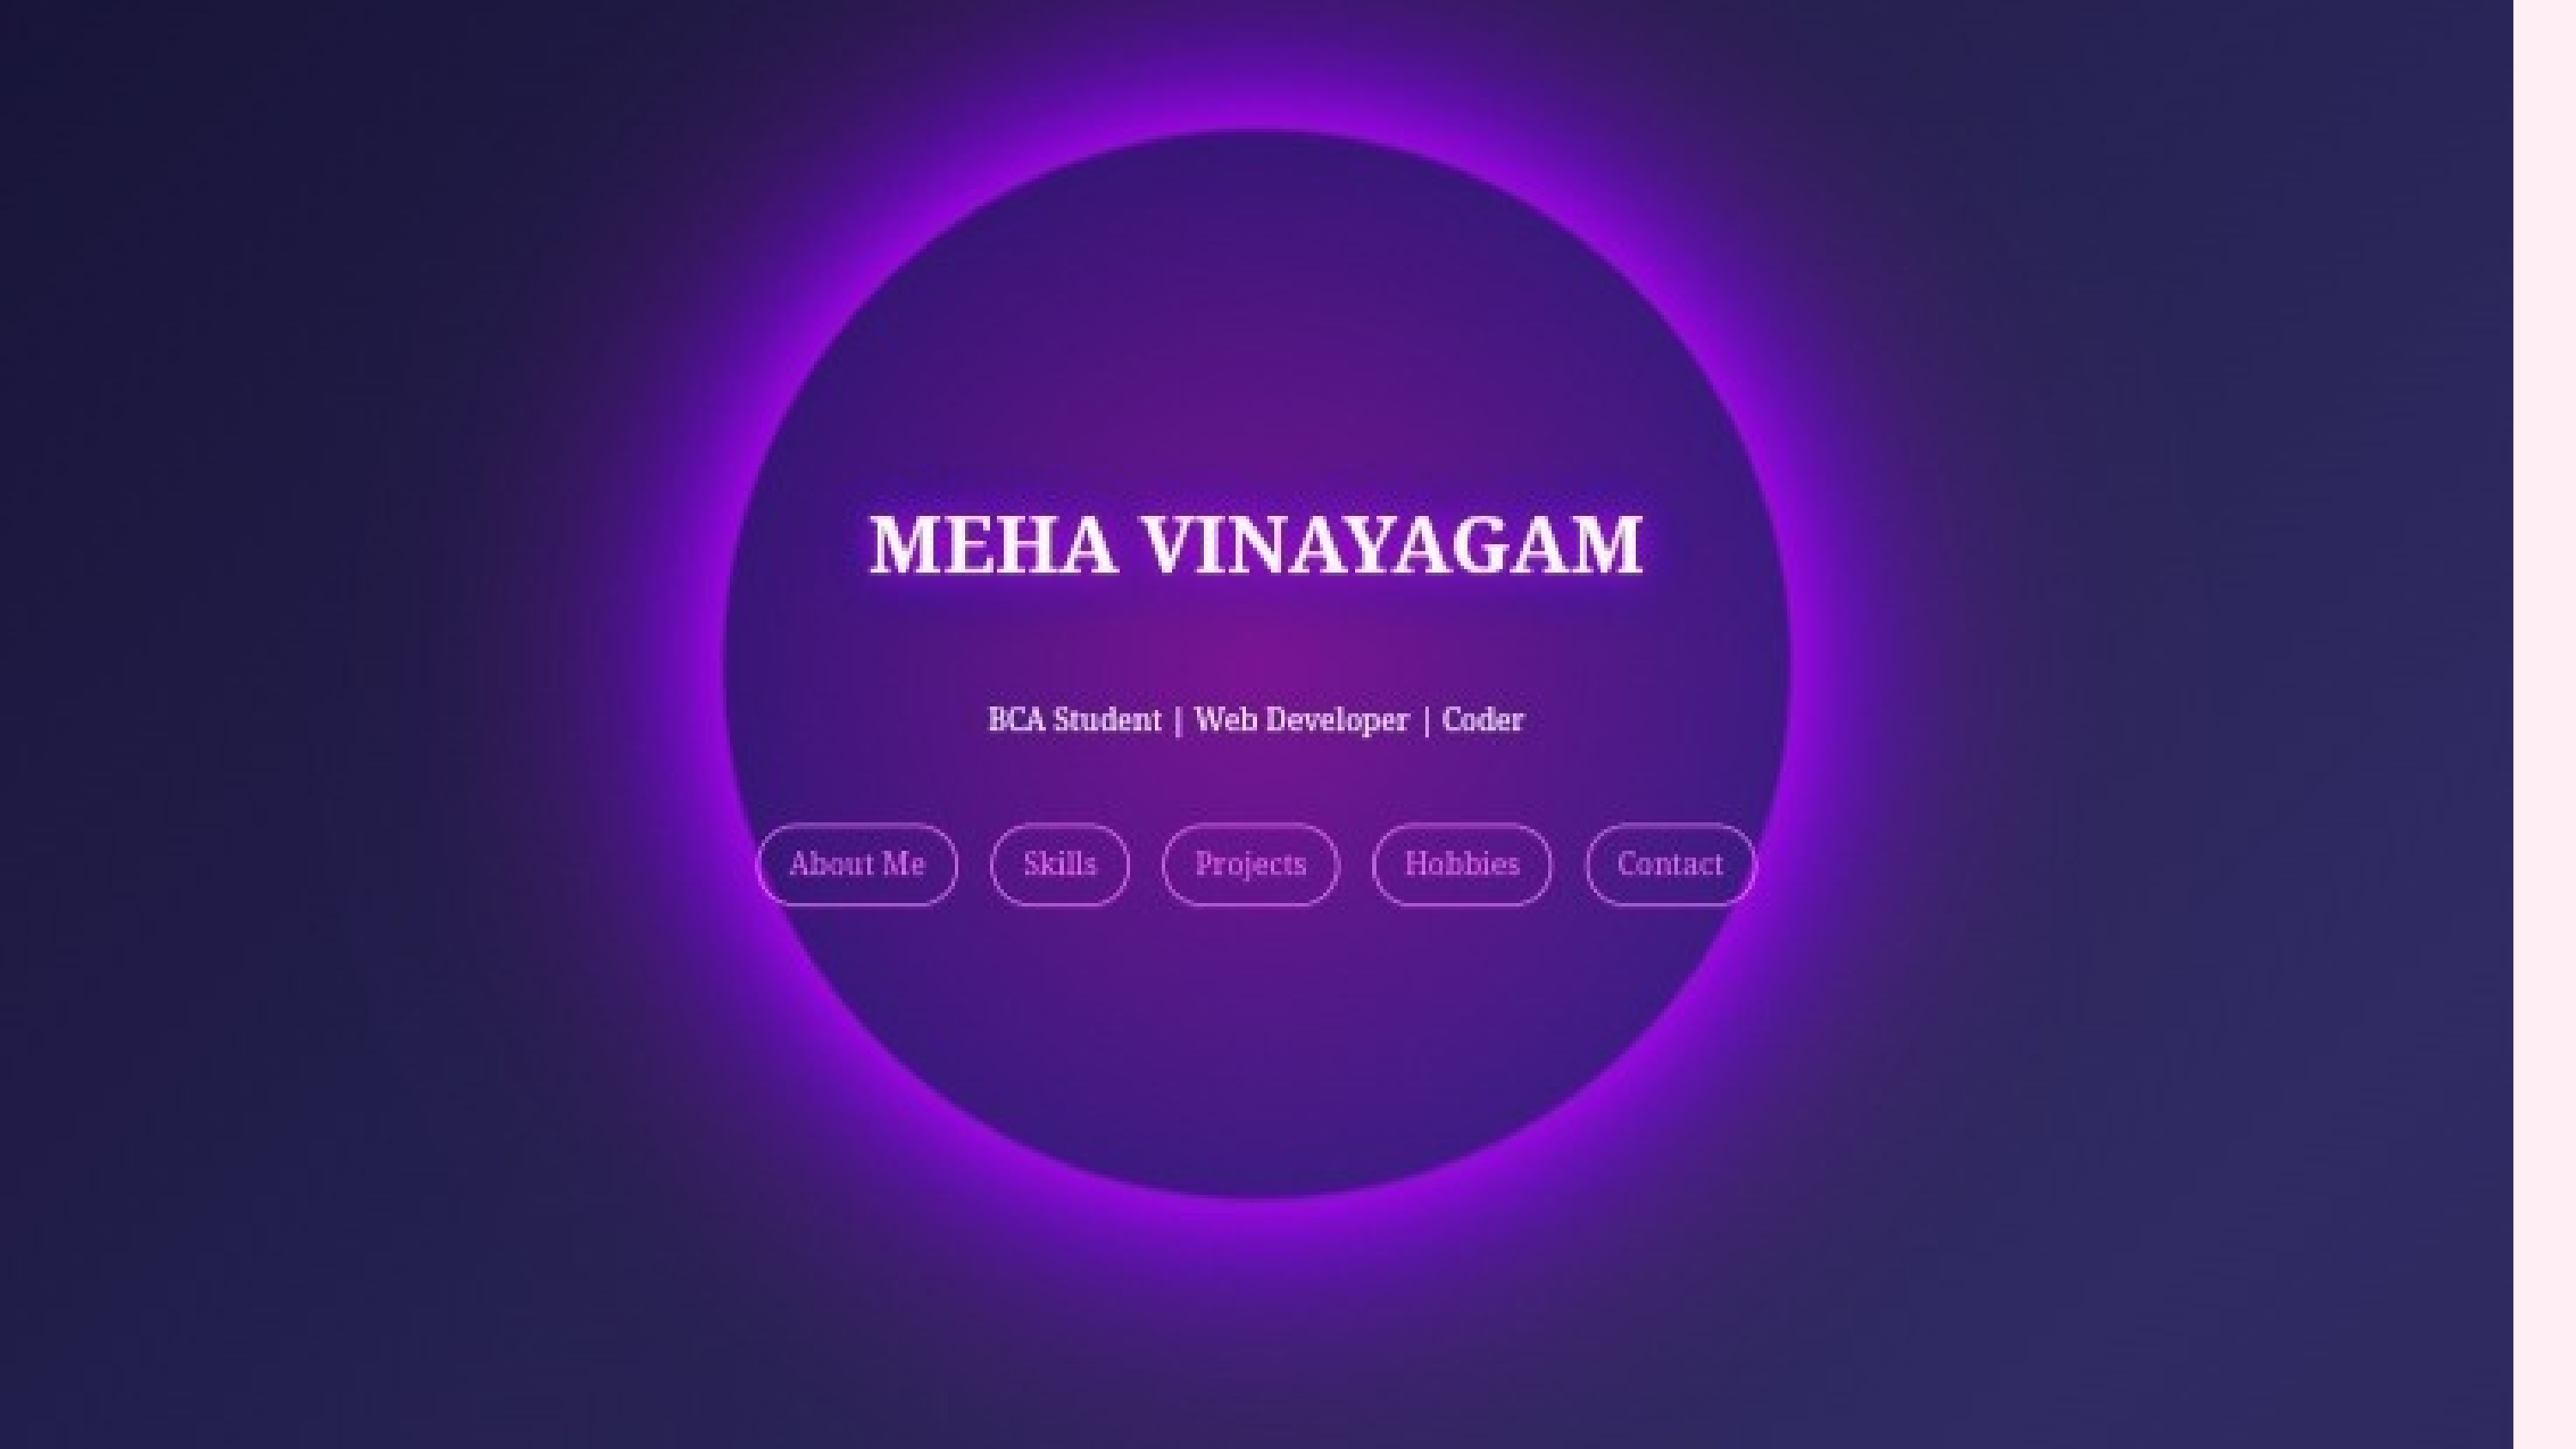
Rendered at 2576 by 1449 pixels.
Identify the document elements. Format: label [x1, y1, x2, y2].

text_box [0, 0, 2514, 1449]
